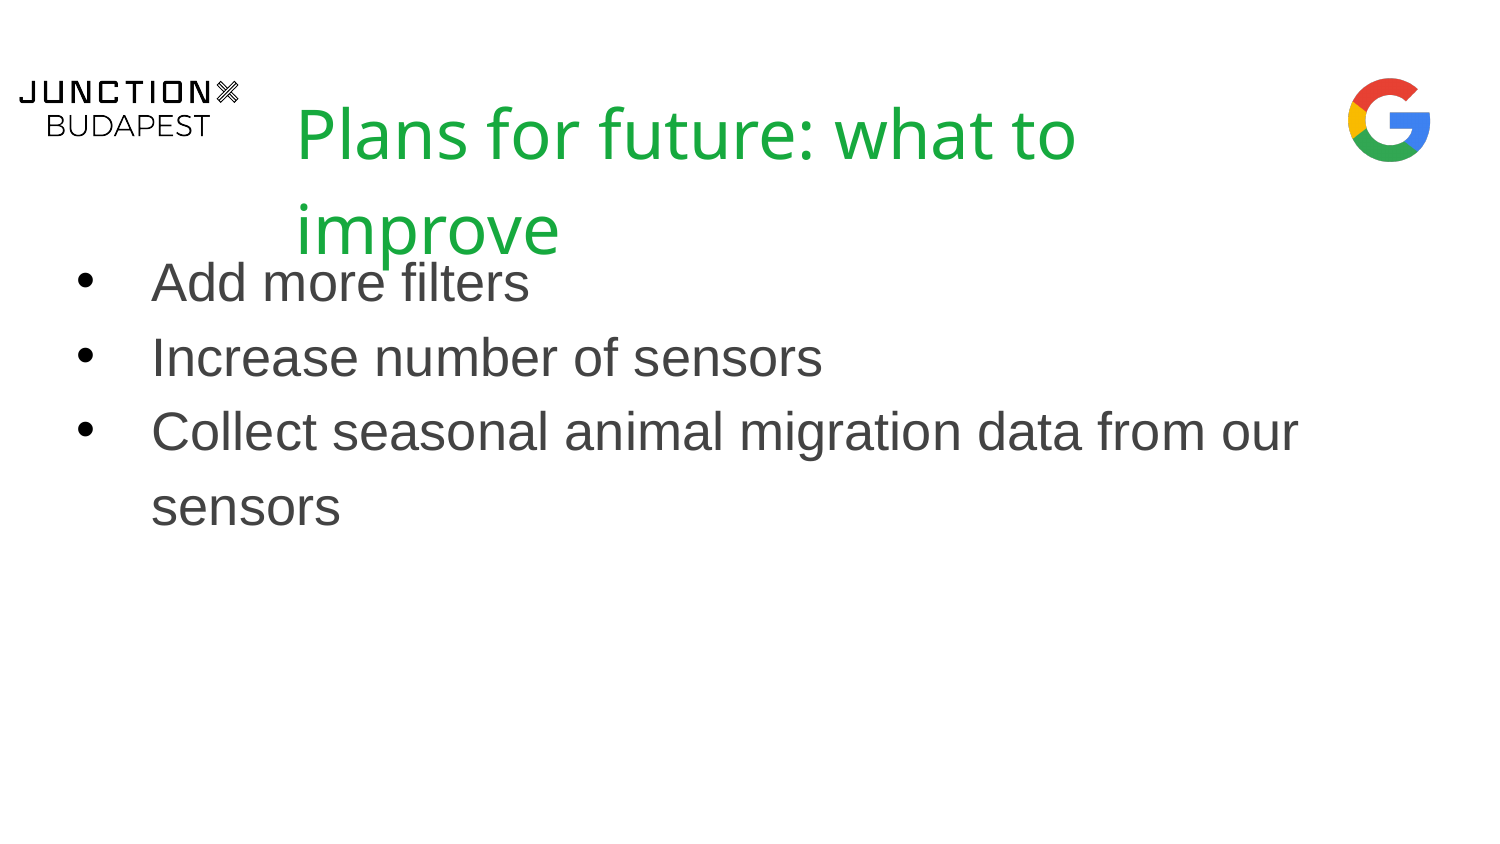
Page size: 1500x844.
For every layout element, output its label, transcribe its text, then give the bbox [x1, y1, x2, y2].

picture [1329, 60, 1450, 180]
title Plans for future: what to improve [280, 63, 1312, 158]
picture [0, 57, 259, 159]
list Add more filters Increase number of sensors Collect seasonal animal migration data from our sensors [51, 237, 1449, 798]
